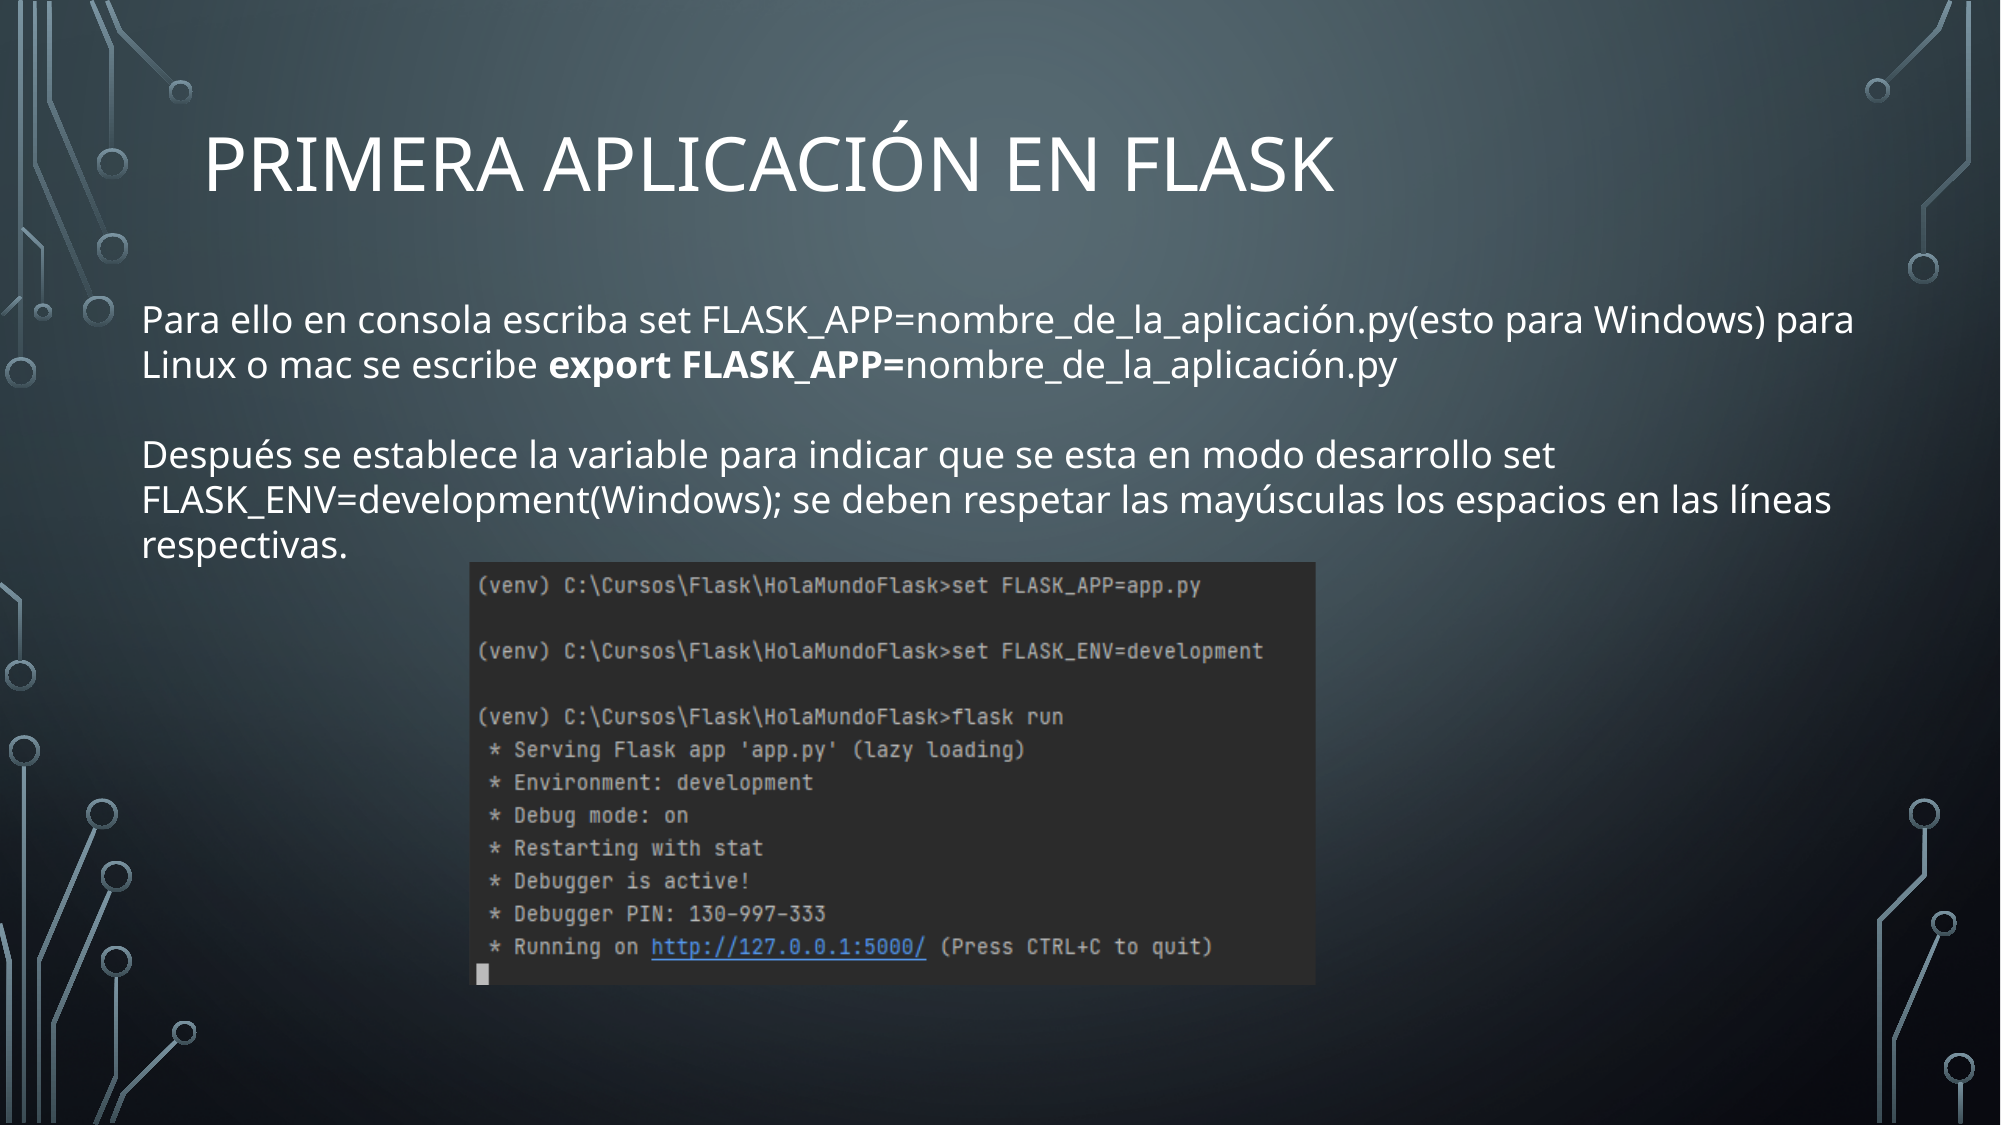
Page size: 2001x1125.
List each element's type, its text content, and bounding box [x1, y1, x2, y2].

text_box Para ello en consola escriba set FLASK_APP=nombre_de_la_aplicación.py(esto para Windows) para Linux o mac se escribe export FLASK_APP=nombre_de_la_aplicación.py Después se establece la variable para indicar que se esta en modo desarrollo set FLASK_ENV=development(Windows); se deben respetar las mayúsculas los espacios en las líneas respectivas. [126, 288, 1972, 573]
picture [469, 561, 1316, 985]
title PRIMERA APLICACIÓN EN FLASK [187, 45, 1813, 288]
